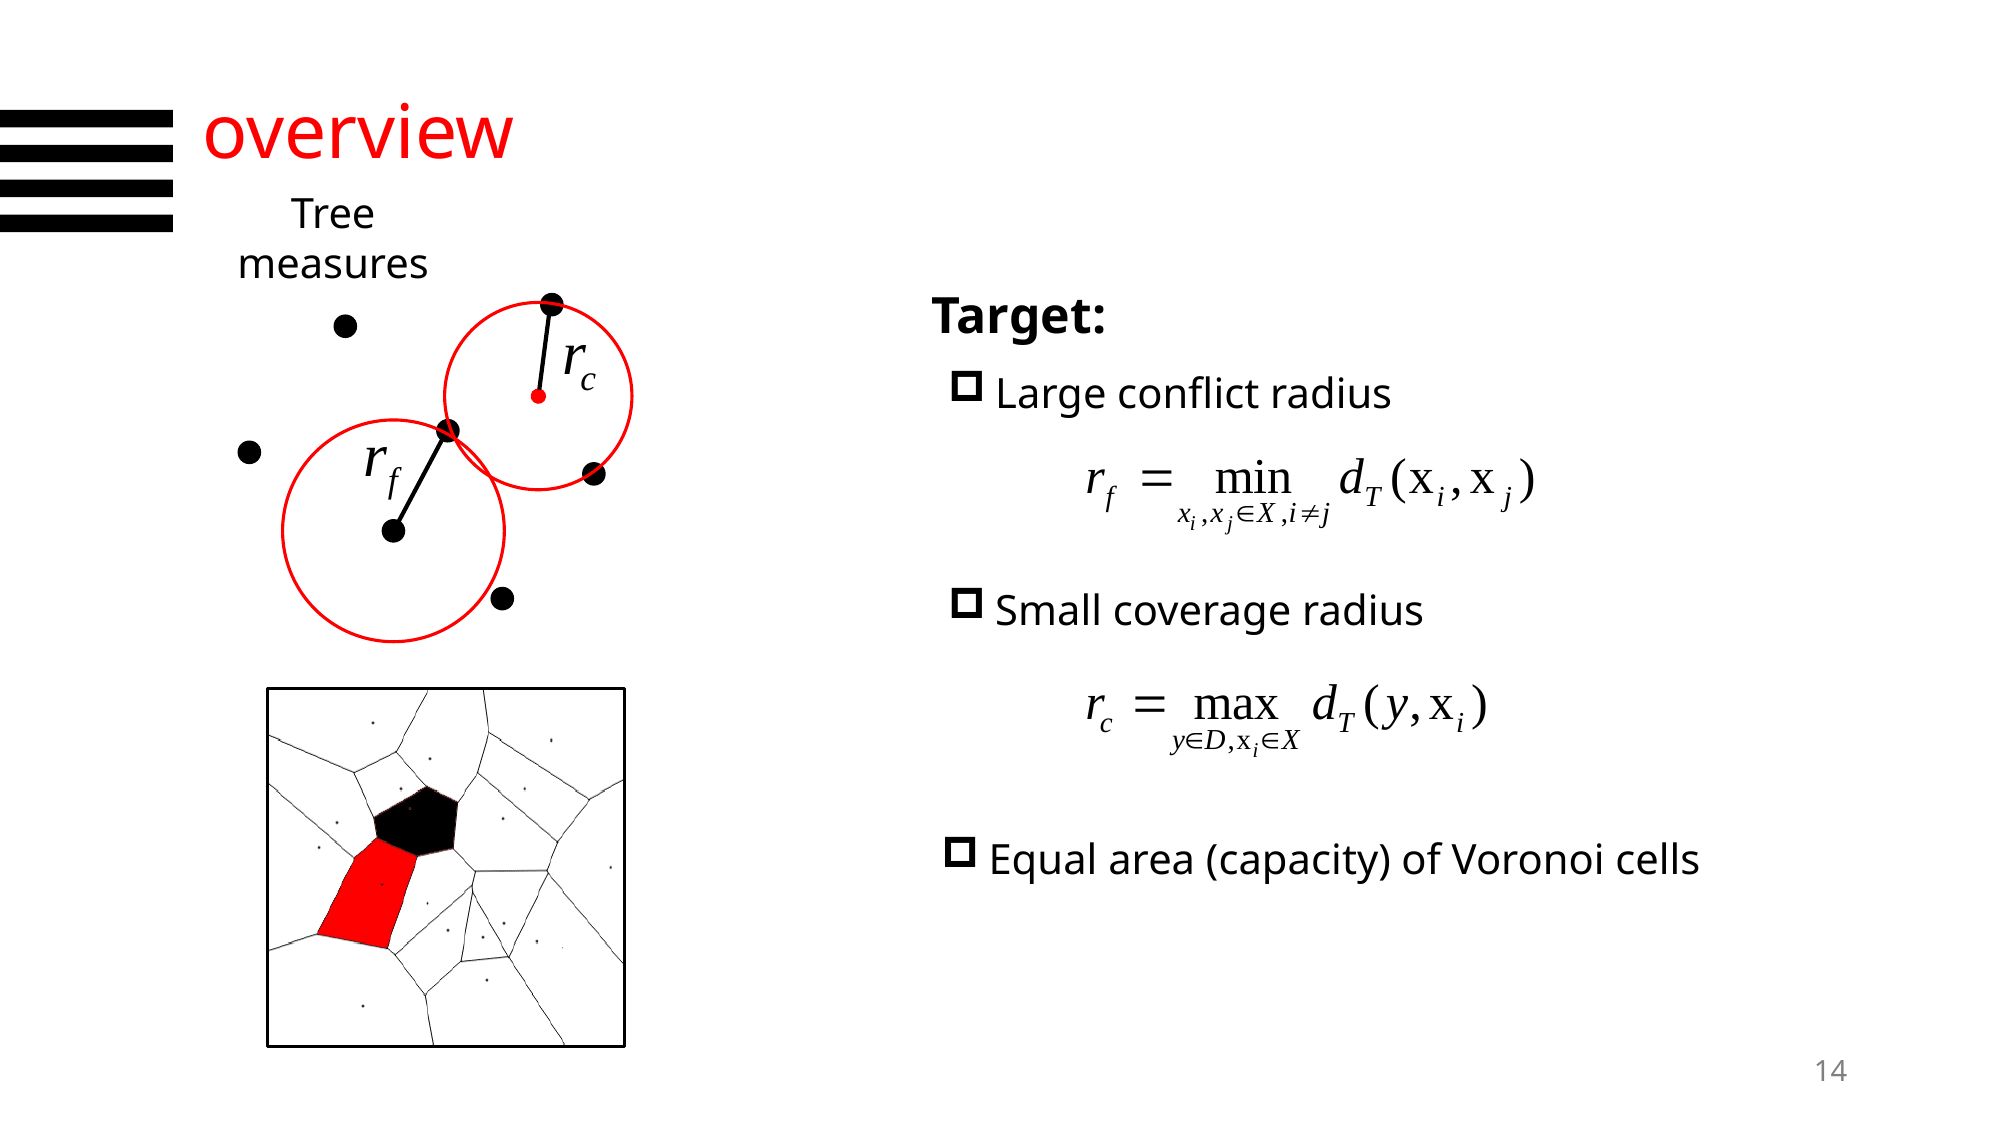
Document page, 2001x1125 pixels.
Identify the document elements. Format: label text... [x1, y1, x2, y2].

text_box Target: [916, 276, 1122, 352]
slide_number 14 [1412, 1042, 1863, 1103]
text_box Equal area (capacity) of Voronoi cells [926, 825, 1716, 891]
text_box Small coverage radius [933, 576, 1440, 641]
text_box Tree measures [187, 179, 479, 295]
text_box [1077, 669, 1496, 766]
picture [268, 690, 624, 1045]
text_box Large conflict radius [933, 359, 1408, 425]
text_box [0, 109, 173, 233]
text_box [238, 293, 632, 642]
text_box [1077, 443, 1546, 545]
text_box overview [187, 76, 739, 198]
